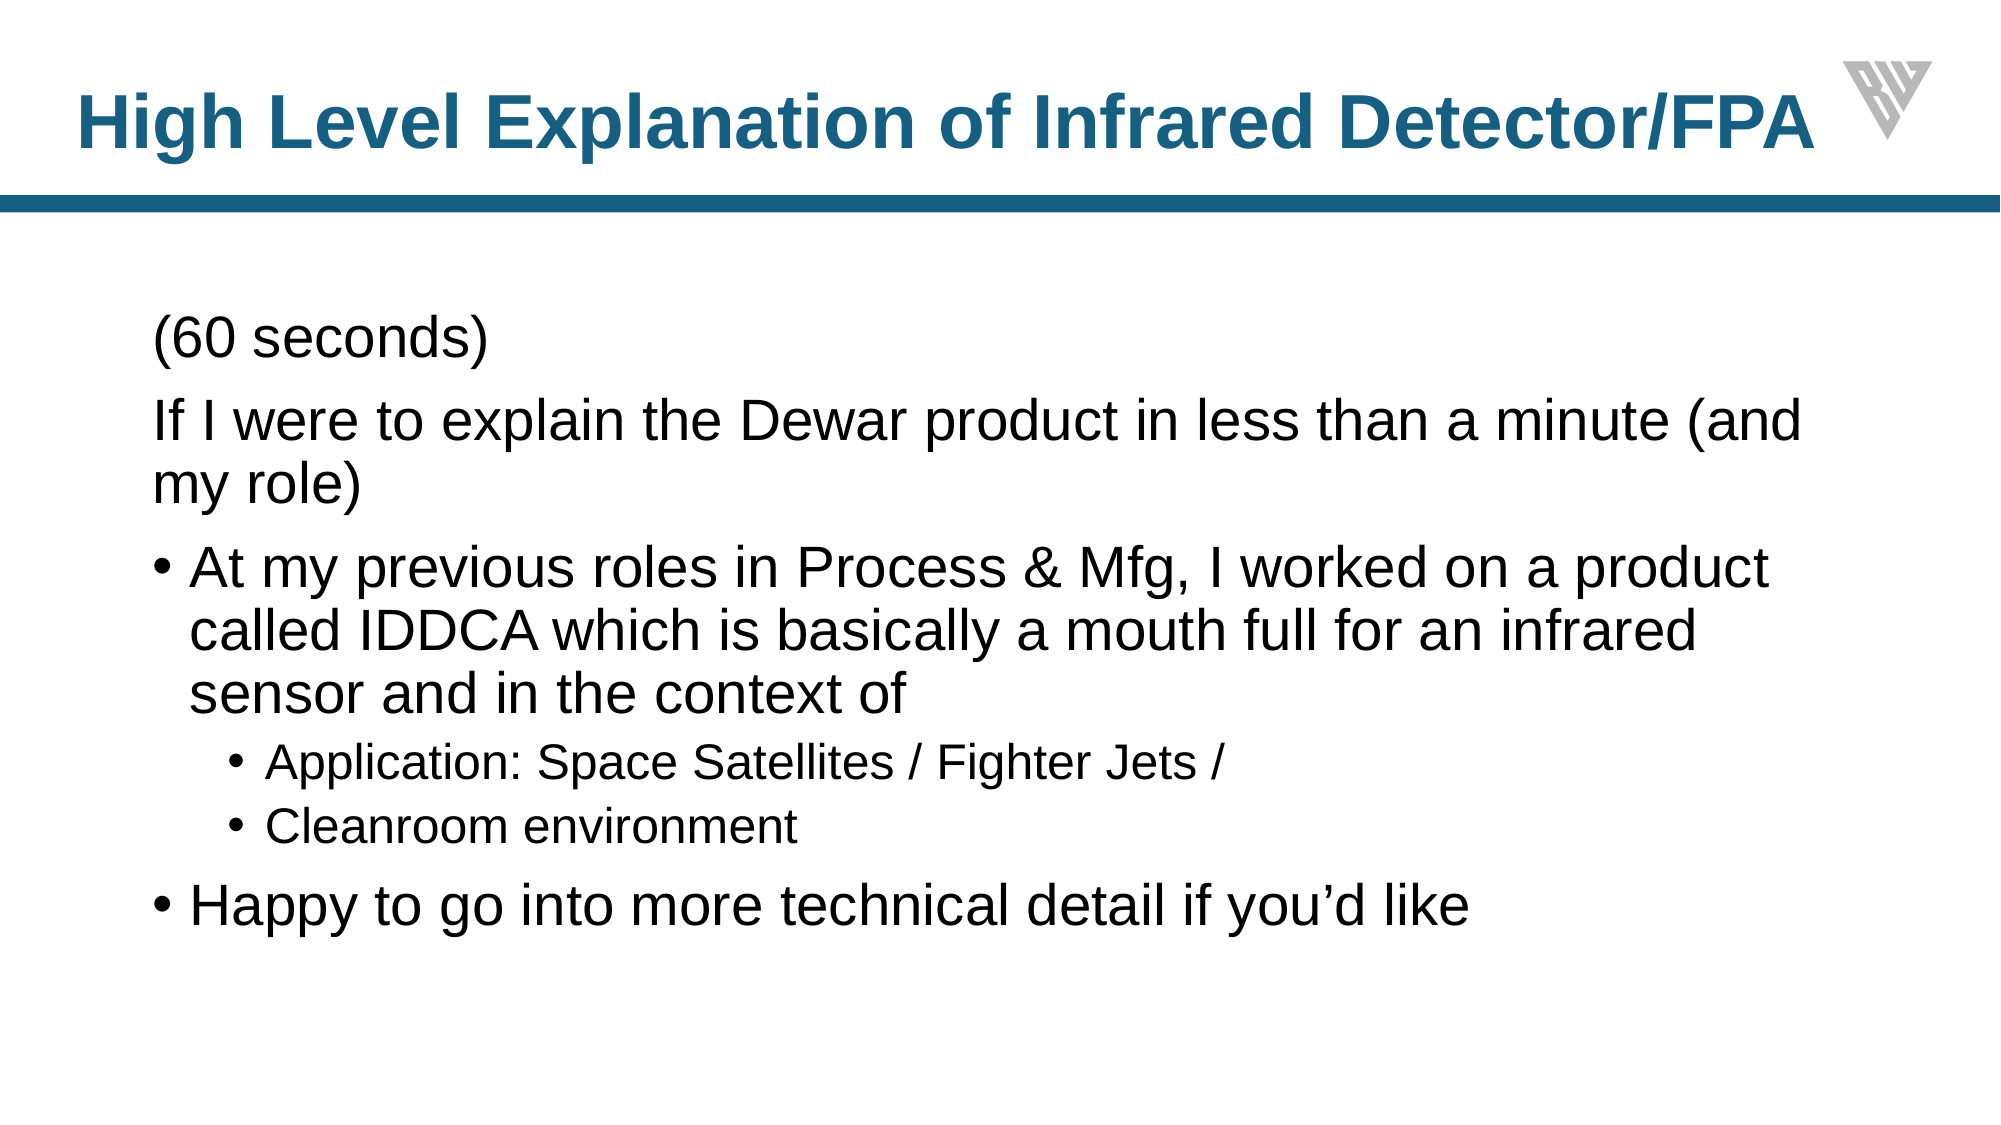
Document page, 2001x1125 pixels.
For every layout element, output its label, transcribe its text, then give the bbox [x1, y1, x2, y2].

title High Level Explanation of Infrared Detector/FPA [61, 34, 1863, 194]
text_box [0, 194, 2000, 214]
list (60 seconds) If I were to explain the Dewar product in less than a minute (and my role) At my previous roles in Process & Mfg, I worked on a product called IDDCA which is basically a mouth full for an infrared sensor and in the context of Application: Space Satellites / Fighter Jets / Cleanroom environment Happy to go into more technical detail if you’d like [137, 299, 1863, 1014]
picture [1839, 57, 1935, 144]
